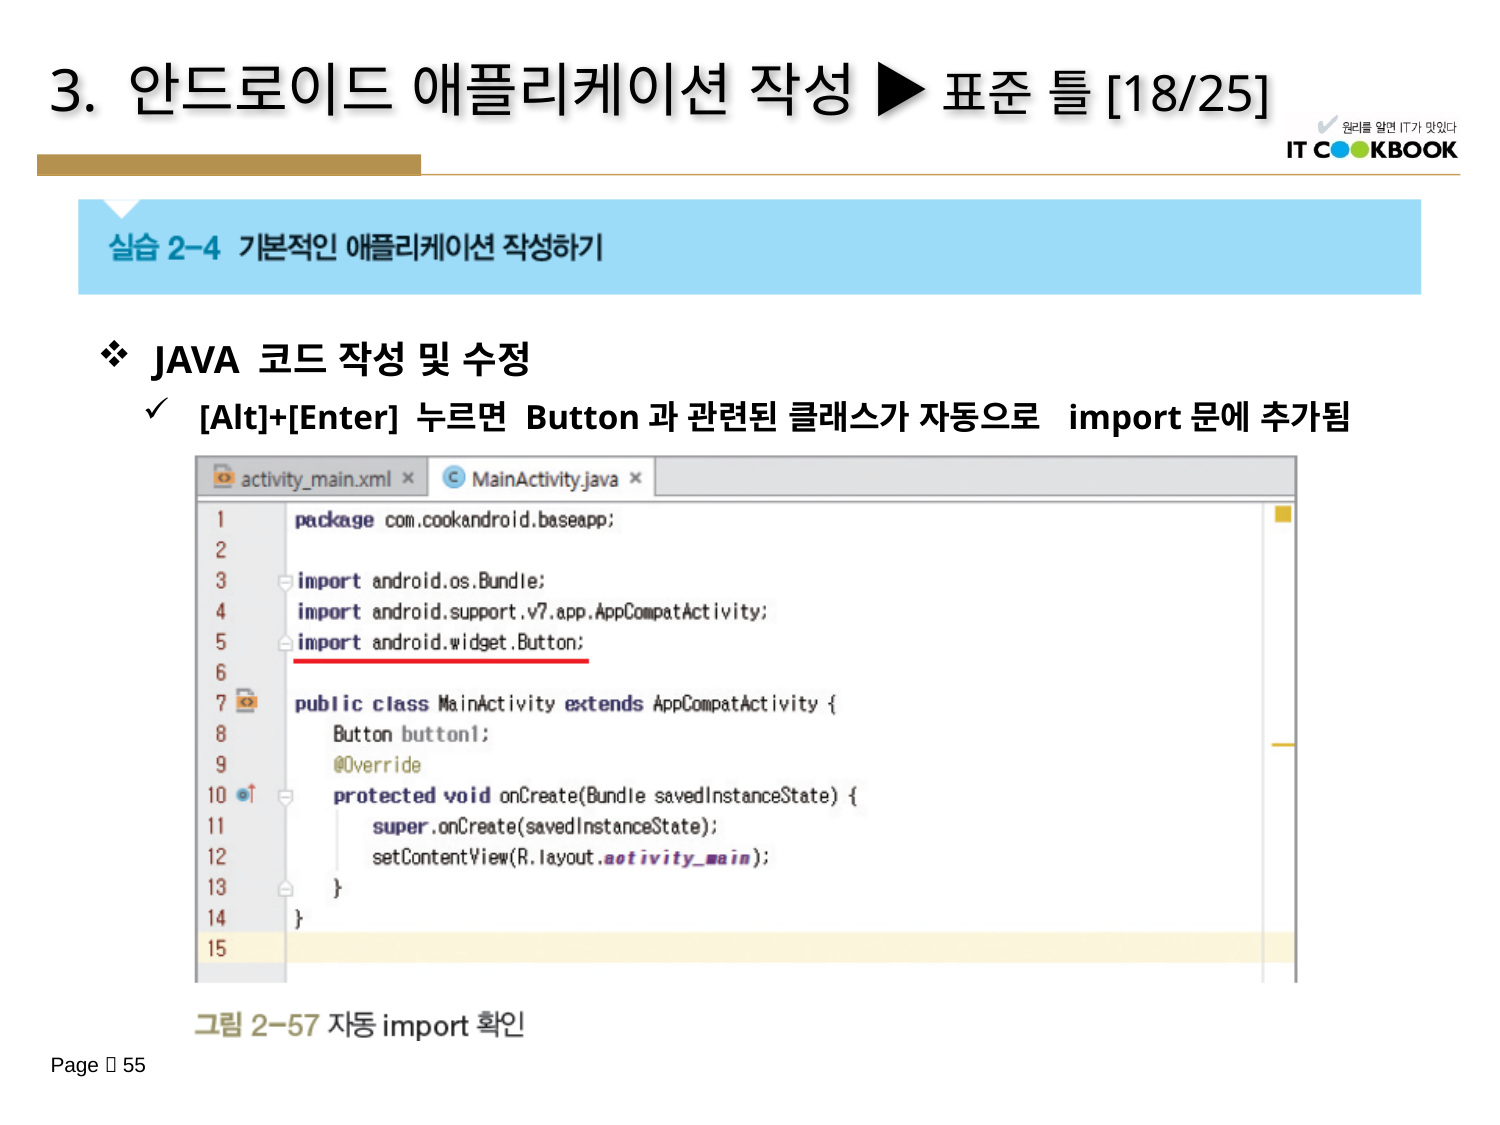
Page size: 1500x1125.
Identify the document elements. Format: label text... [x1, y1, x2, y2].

picture [192, 451, 1304, 1041]
list JAVA 코드 작성 및 수정 [Alt]+[Enter] 누르면 Button과 관련된 클래스가 자동으로 import문에 추가됨 [54, 335, 1500, 1051]
title 3. 안드로이드 애플리케이션 작성 ▶ 표준 틀[18/25] [48, 53, 1448, 161]
picture [1448, 112, 1461, 160]
picture [77, 198, 1423, 298]
